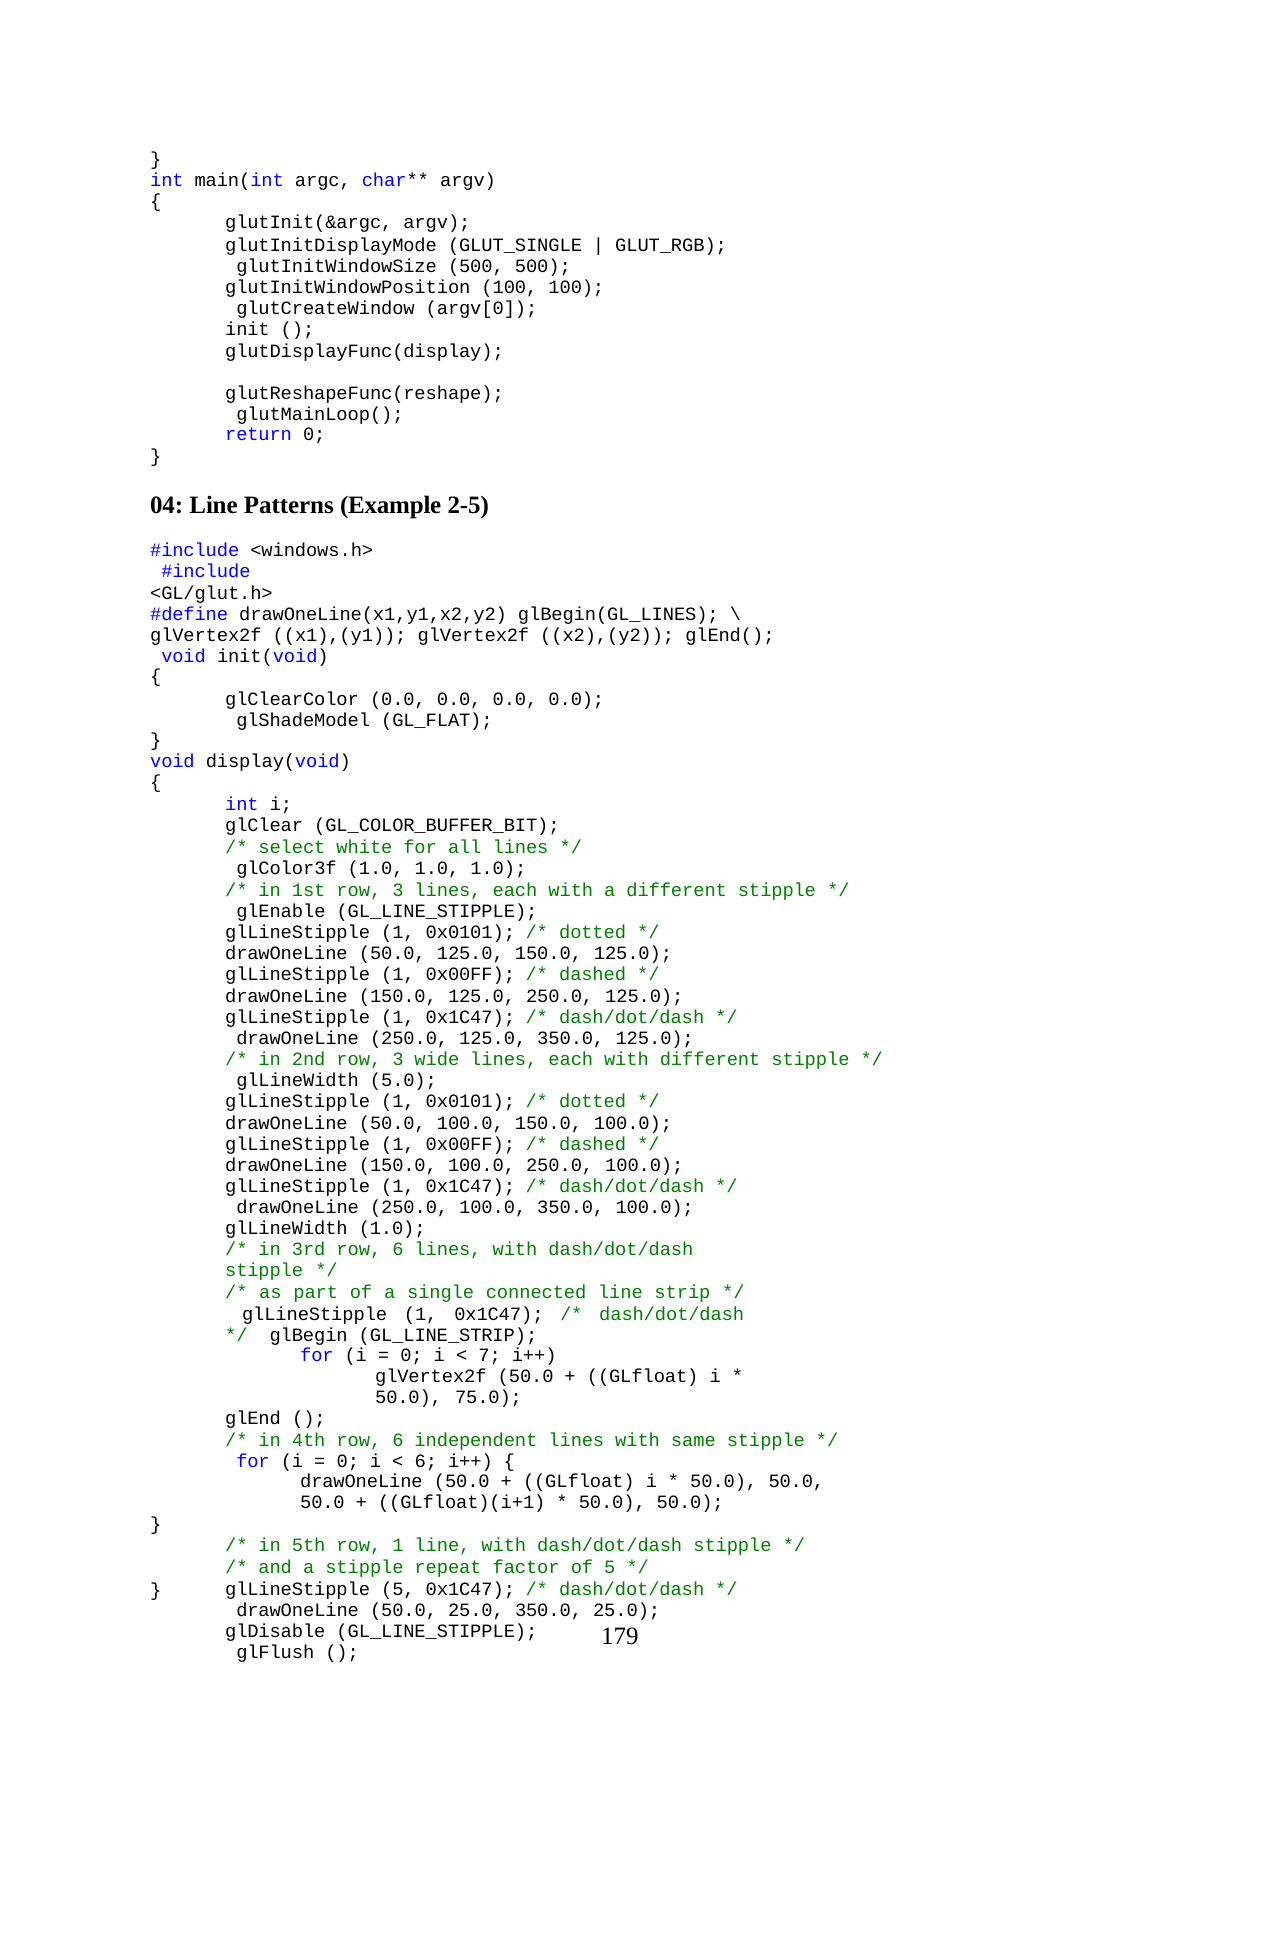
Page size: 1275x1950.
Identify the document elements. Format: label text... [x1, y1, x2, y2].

text_box } int main(int argc, char** argv) { glutInit(&argc, argv); glutInitDisplayMode (GLUT_SINGLE | GLUT_RGB); glutInitWindowSize (500, 500); glutInitWindowPosition (100, 100); glutCreateWindow (argv[0]); init (); glutDisplayFunc(display); glutReshapeFunc(reshape); glutMainLoop(); return 0; } 04: Line Patterns (Example 2-5) #include <windows.h> #include <GL/glut.h> #define drawOneLine(x1,y1,x2,y2) glBegin(GL_LINES); \ glVertex2f ((x1),(y1)); glVertex2f ((x2),(y2)); glEnd(); void init(void) { glClearColor (0.0, 0.0, 0.0, 0.0); glShadeModel (GL_FLAT); } void display(void) { int i; glClear (GL_COLOR_BUFFER_BIT); /* select white for all lines */ glColor3f (1.0, 1.0, 1.0); /* in 1st row, 3 lines, each with a different stipple */ glEnable (GL_LINE_STIPPLE); glLineStipple (1, 0x0101); /* dotted */ drawOneLine (50.0, 125.0, 150.0, 125.0); glLineStipple (1, 0x00FF); /* dashed */ drawOneLine (150.0, 125.0, 250.0, 125.0); glLineStipple (1, 0x1C47); /* dash/dot/dash */ drawOneLine (250.0, 125.0, 350.0, 125.0); /* in 2nd row, 3 wide lines, each with different stipple */ glLineWidth (5.0); glLineStipple (1, 0x0101); /* dotted */ drawOneLine (50.0, 100.0, 150.0, 100.0); glLineStipple (1, 0x00FF); /* dashed */ drawOneLine (150.0, 100.0, 250.0, 100.0); glLineStipple (1, 0x1C47); /* dash/dot/dash */ drawOneLine (250.0, 100.0, 350.0, 100.0); glLineWidth (1.0); /* in 3rd row, 6 lines, with dash/dot/dash stipple */ /* as part of a single connected line strip */ glLineStipple (1, 0x1C47); /* dash/dot/dash */ glBegin (GL_LINE_STRIP); for (i = 0; i < 7; i++) glVertex2f (50.0 + ((GLfloat) i * 50.0), 75.0); glEnd (); /* in 4th row, 6 independent lines with same stipple */ for (i = 0; i < 6; i++) { drawOneLine (50.0 + ((GLfloat) i * 50.0), 50.0, 50.0 + ((GLfloat)(i+1) * 50.0), 50.0); } /* in 5th row, 1 line, with dash/dot/dash stipple */ /* and a stipple repeat factor of 5 */ glLineStipple (5, 0x1C47); /* dash/dot/dash */ drawOneLine (50.0, 25.0, 350.0, 25.0); glDisable (GL_LINE_STIPPLE); glFlush (); [147, 144, 906, 1663]
